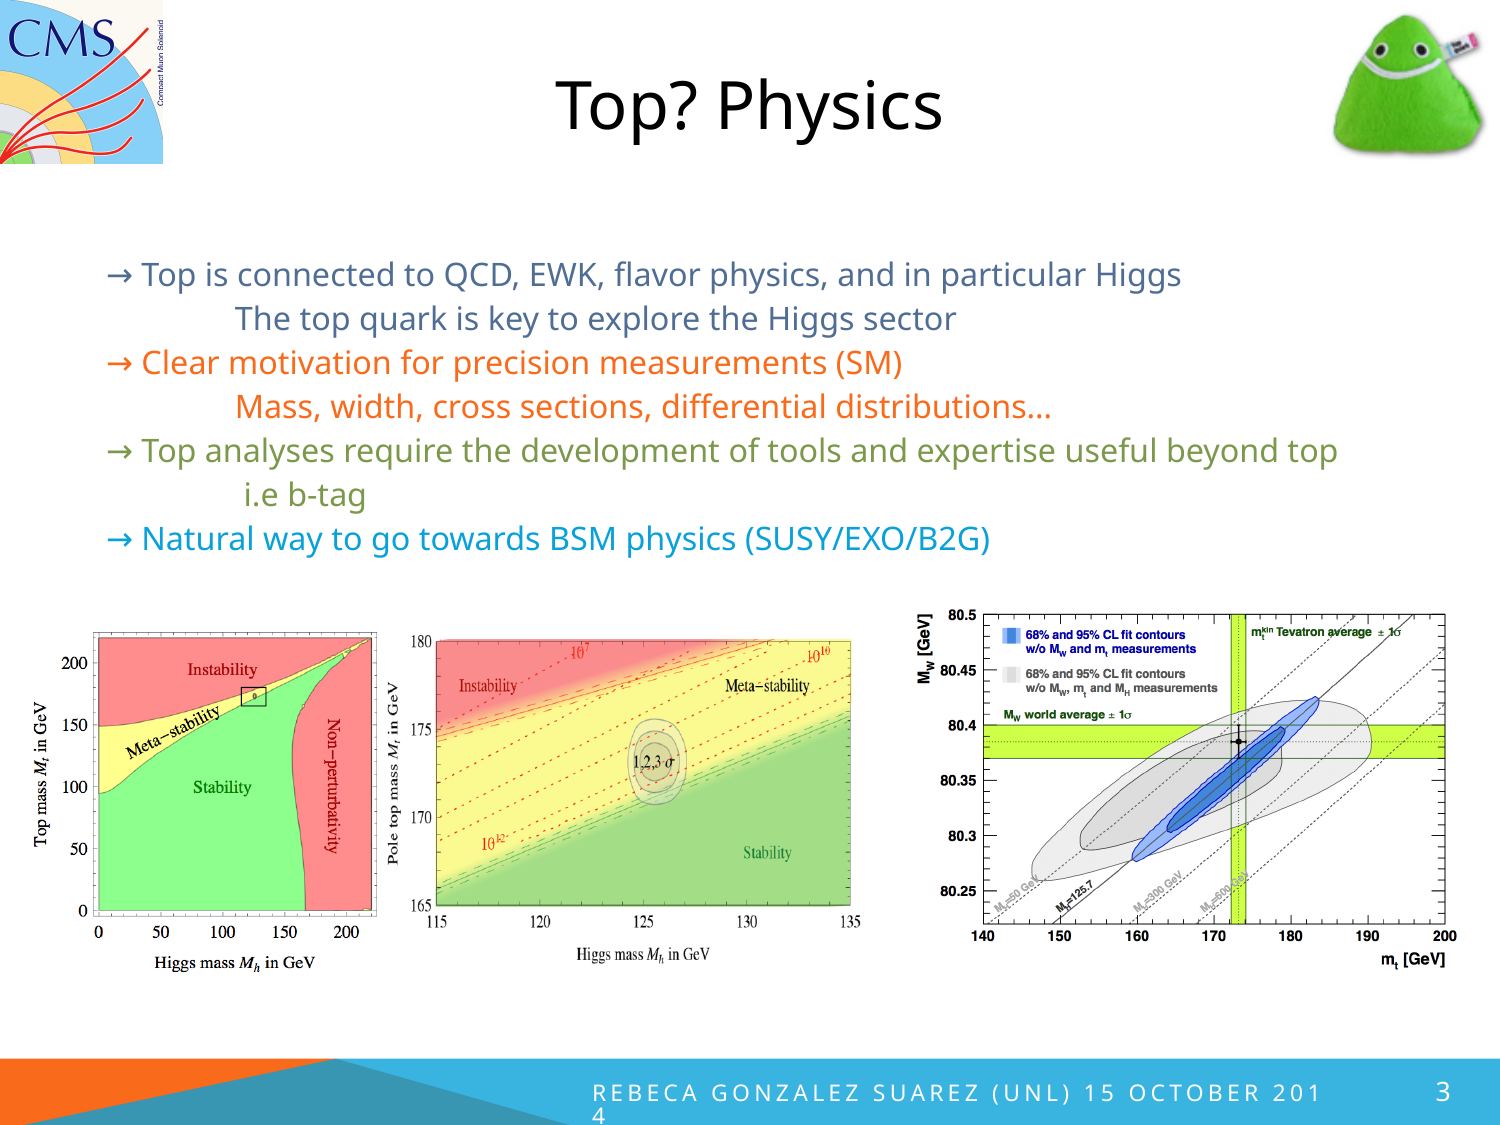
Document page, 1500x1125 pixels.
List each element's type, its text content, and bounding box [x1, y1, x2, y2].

picture [0, 0, 163, 164]
list → Top is connected to QCD, EWK, flavor physics, and in particular Higgs The top quark is key to explore the Higgs sector → Clear motivation for precision measurements (SM) Mass, width, cross sections, differential distributions… → Top analyses require the development of tools and expertise useful beyond top i.e b-tag → Natural way to go towards BSM physics (SUSY/EXO/B2G) [91, 246, 1463, 568]
picture [2, 608, 870, 985]
picture [1322, 9, 1494, 164]
slide_number 3 [1400, 1064, 1487, 1123]
title Top? Physics [177, 43, 1323, 163]
picture [908, 598, 1464, 976]
footer Rebeca Gonzalez Suarez (UNL) 15 October 2014 [577, 1071, 1352, 1117]
